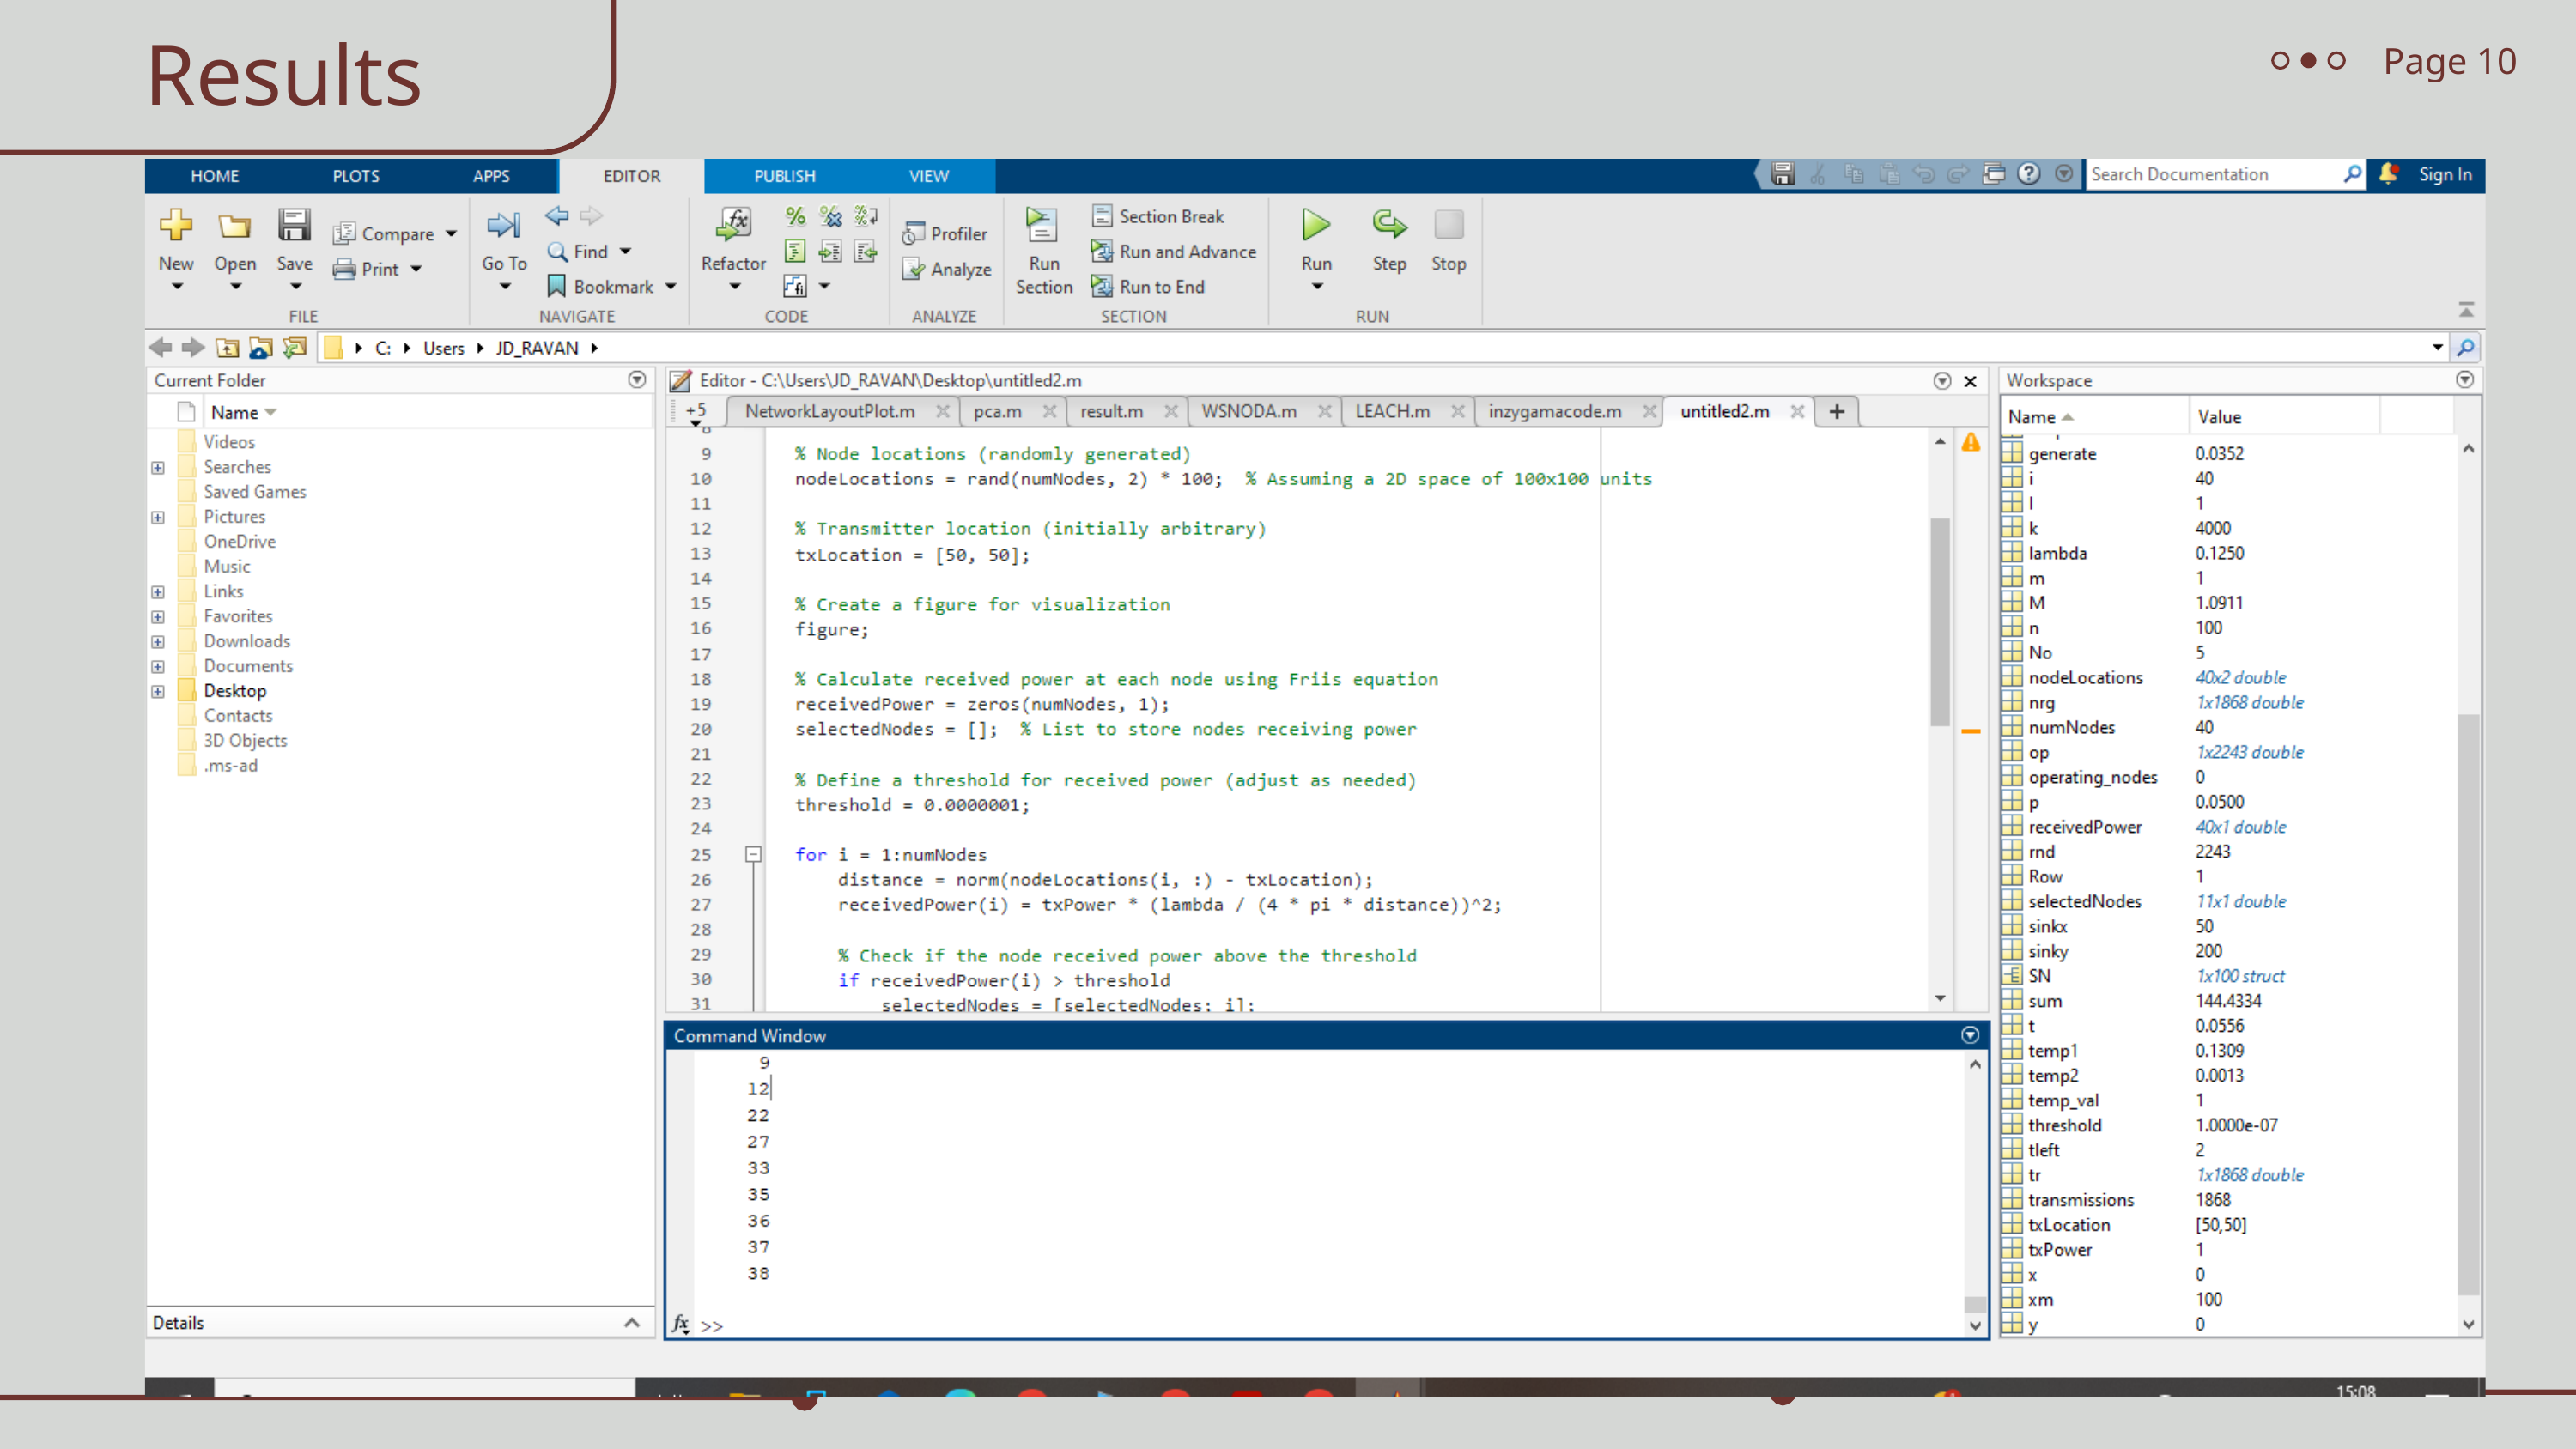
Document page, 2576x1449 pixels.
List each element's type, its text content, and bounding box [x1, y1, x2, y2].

text_box [0, 1397, 814, 1407]
text_box [144, 159, 2486, 1397]
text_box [0, 0, 614, 154]
text_box [1775, 1397, 1791, 1402]
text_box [2328, 52, 2345, 69]
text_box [2272, 52, 2289, 69]
text_box Page 10 [2344, 31, 2518, 82]
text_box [2300, 52, 2317, 69]
